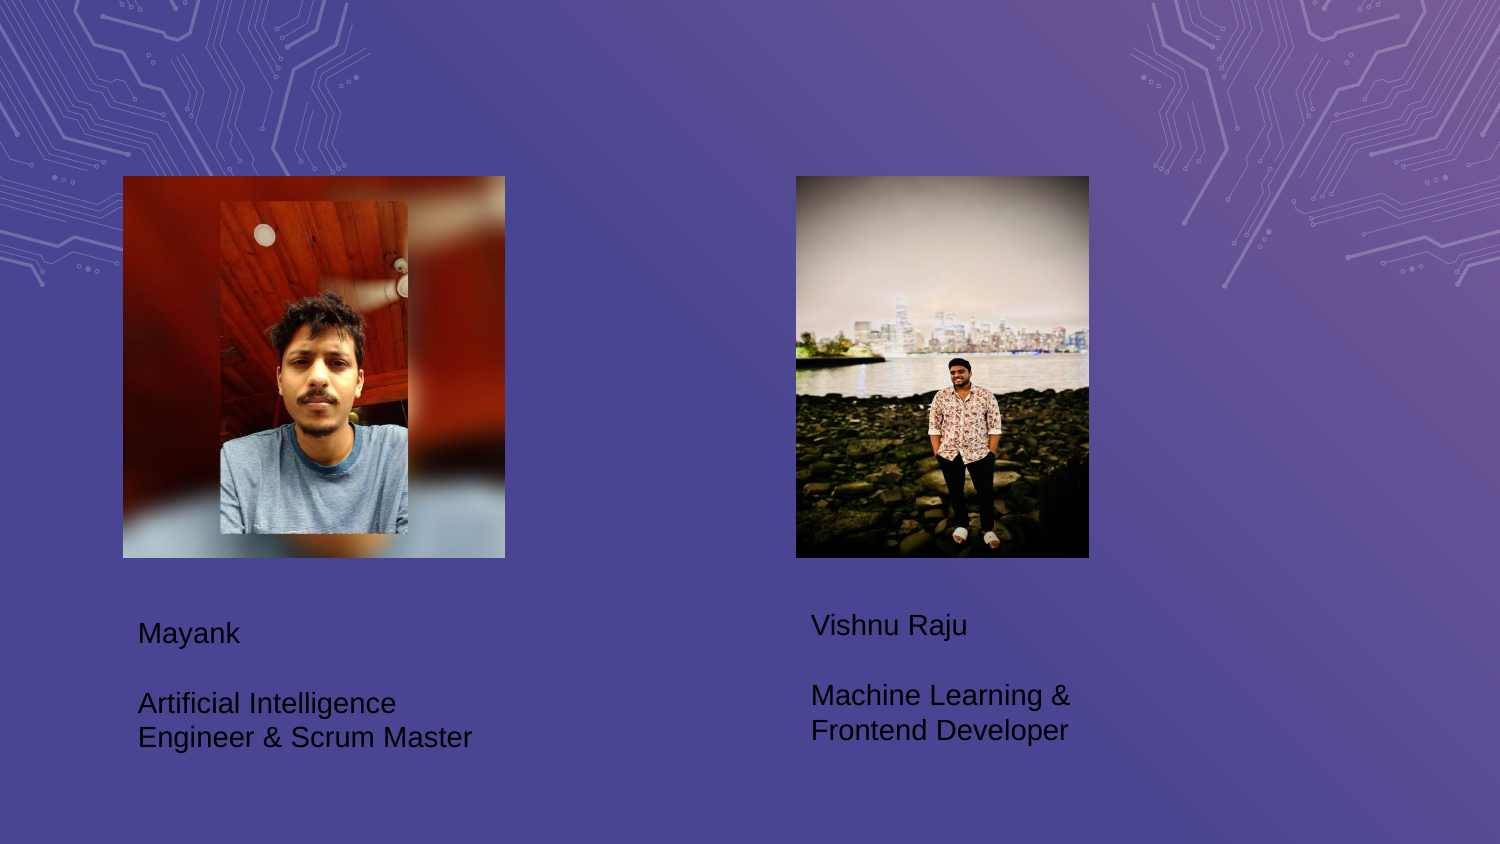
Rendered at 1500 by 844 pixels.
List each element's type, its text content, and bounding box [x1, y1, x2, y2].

picture [795, 176, 1089, 558]
text_box Vishnu Raju Machine Learning & Frontend Developer [796, 599, 1088, 754]
picture [122, 176, 505, 558]
text_box Mayank Artificial Intelligence Engineer & Scrum Master [123, 606, 505, 762]
